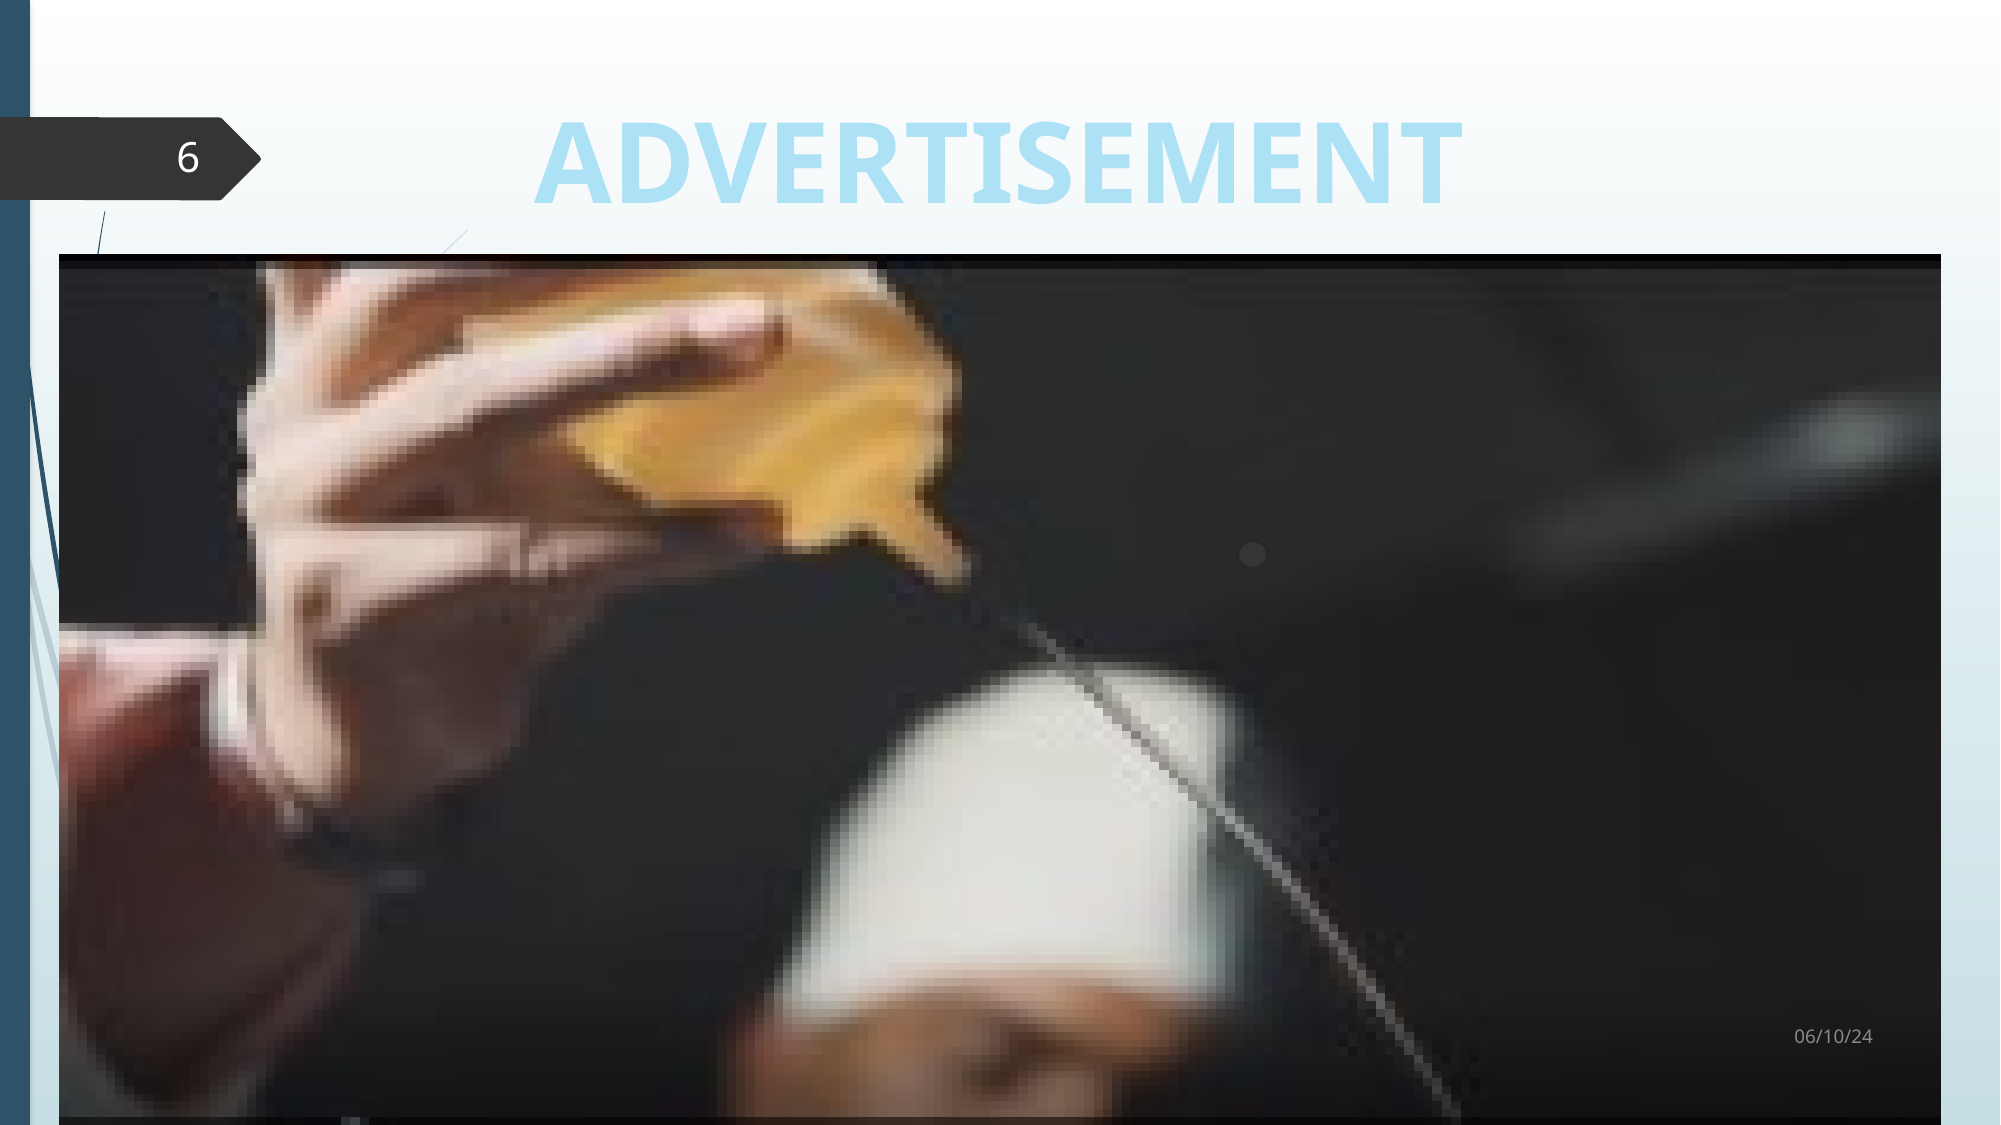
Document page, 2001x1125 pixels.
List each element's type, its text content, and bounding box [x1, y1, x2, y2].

slide_number 6 [87, 129, 216, 190]
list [58, 253, 1942, 1125]
text_box ADVERTISEMENT [519, 83, 1480, 234]
